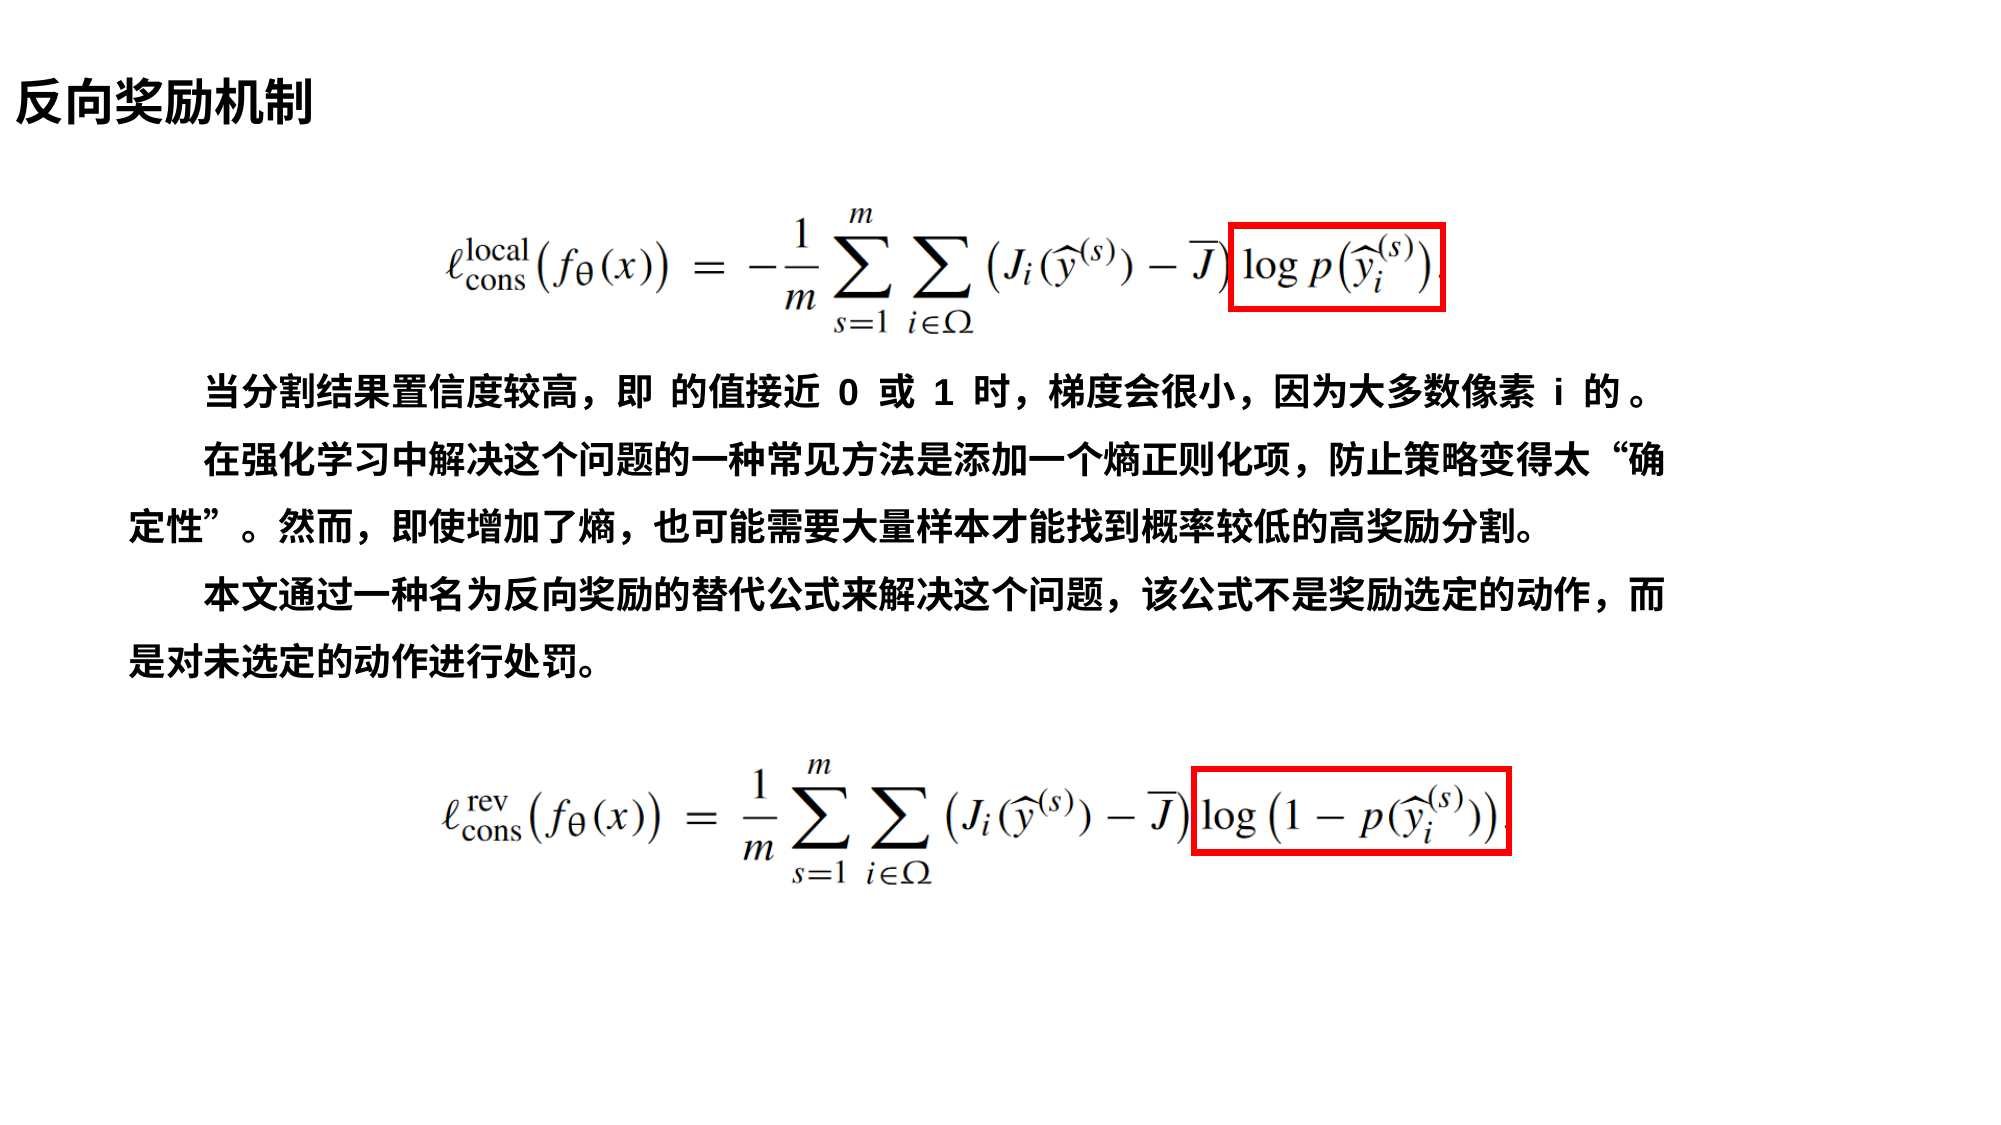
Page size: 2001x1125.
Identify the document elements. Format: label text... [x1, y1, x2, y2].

picture [424, 202, 1468, 339]
picture [424, 754, 1537, 895]
text_box 反向奖励机制 [0, 63, 426, 138]
